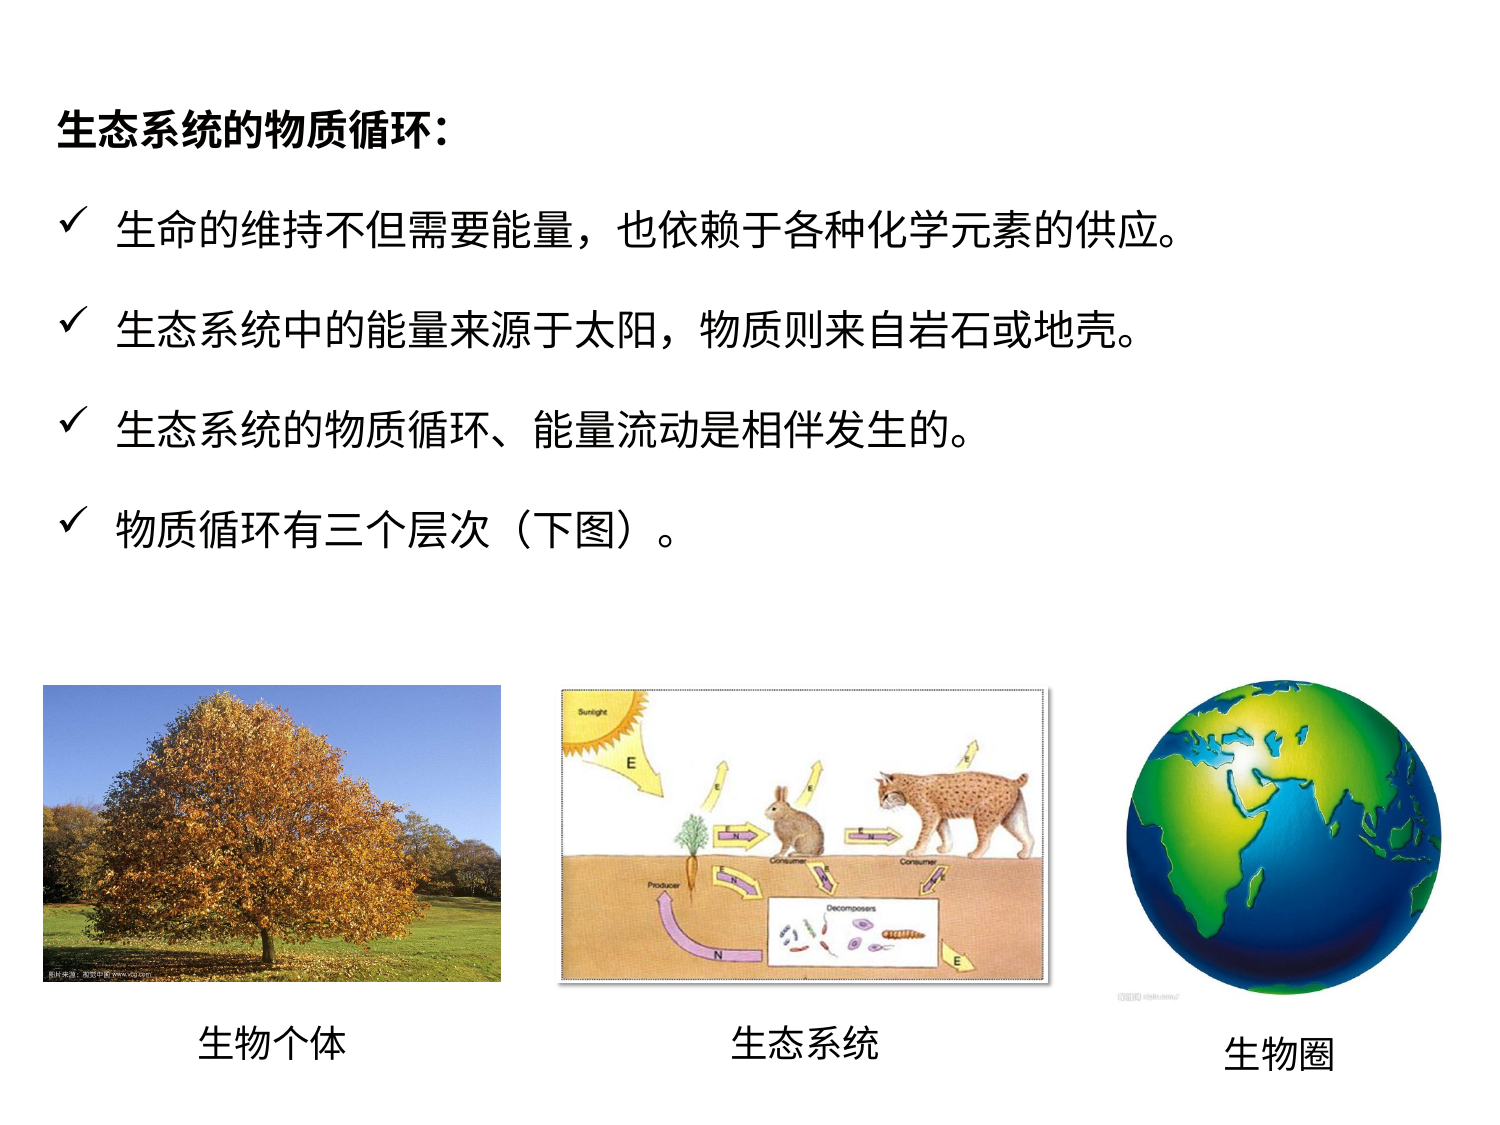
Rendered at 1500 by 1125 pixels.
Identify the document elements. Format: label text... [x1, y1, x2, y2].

text_box 生物个体 [182, 1012, 363, 1073]
picture [553, 683, 1056, 991]
text_box 生物圈 [1209, 1004, 1352, 1084]
text_box 生态系统 [715, 1012, 896, 1073]
picture [1113, 671, 1447, 1004]
picture [43, 685, 501, 982]
text_box 生态系统的物质循环： 生命的维持不但需要能量，也依赖于各种化学元素的供应。 生态系统中的能量来源于太阳，物质则来自岩石或地壳。 生态系统的物质循环、能量流动是相伴发生的。 物质循环有三个层次（下图）。 [41, 71, 1459, 562]
